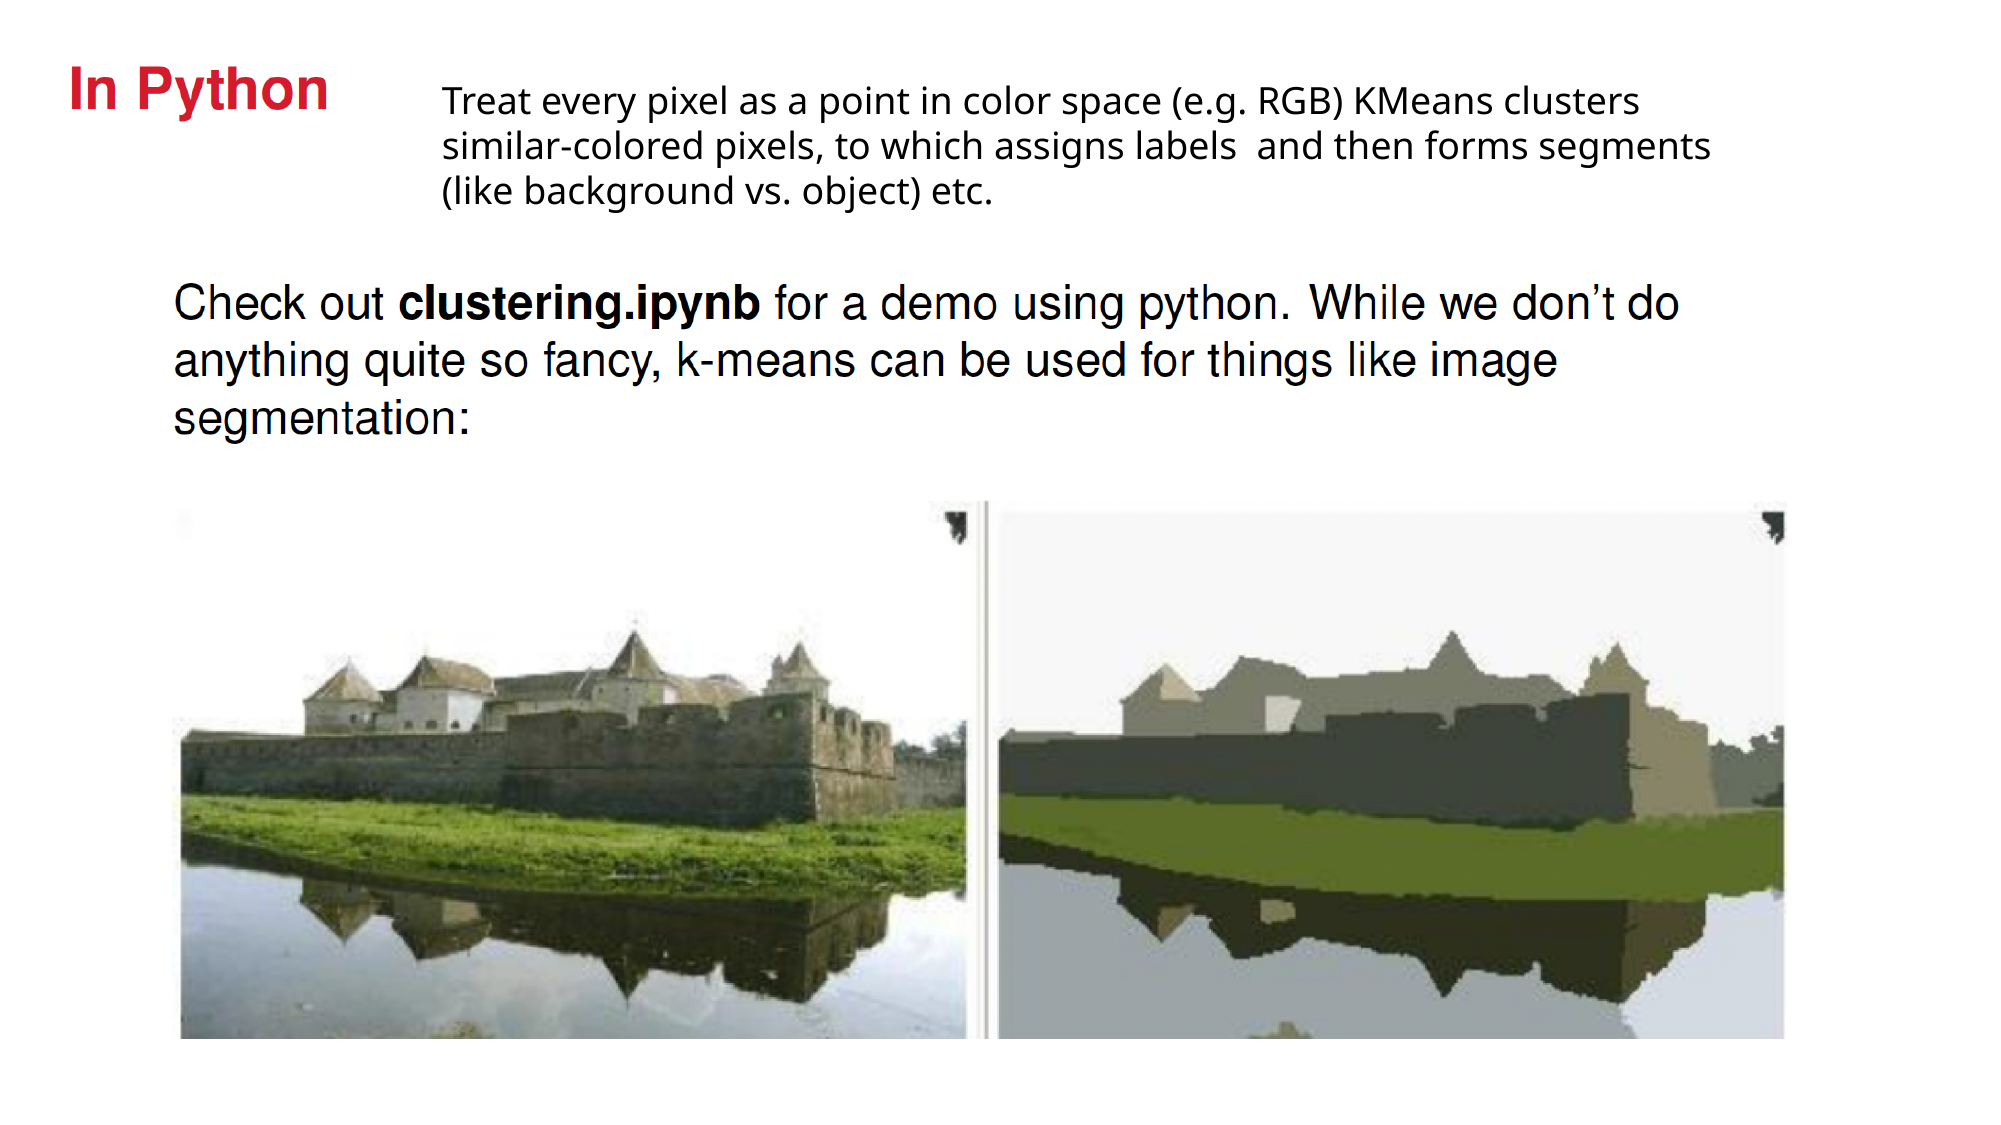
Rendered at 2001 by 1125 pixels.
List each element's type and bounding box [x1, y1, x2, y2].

picture [58, 43, 1797, 1082]
